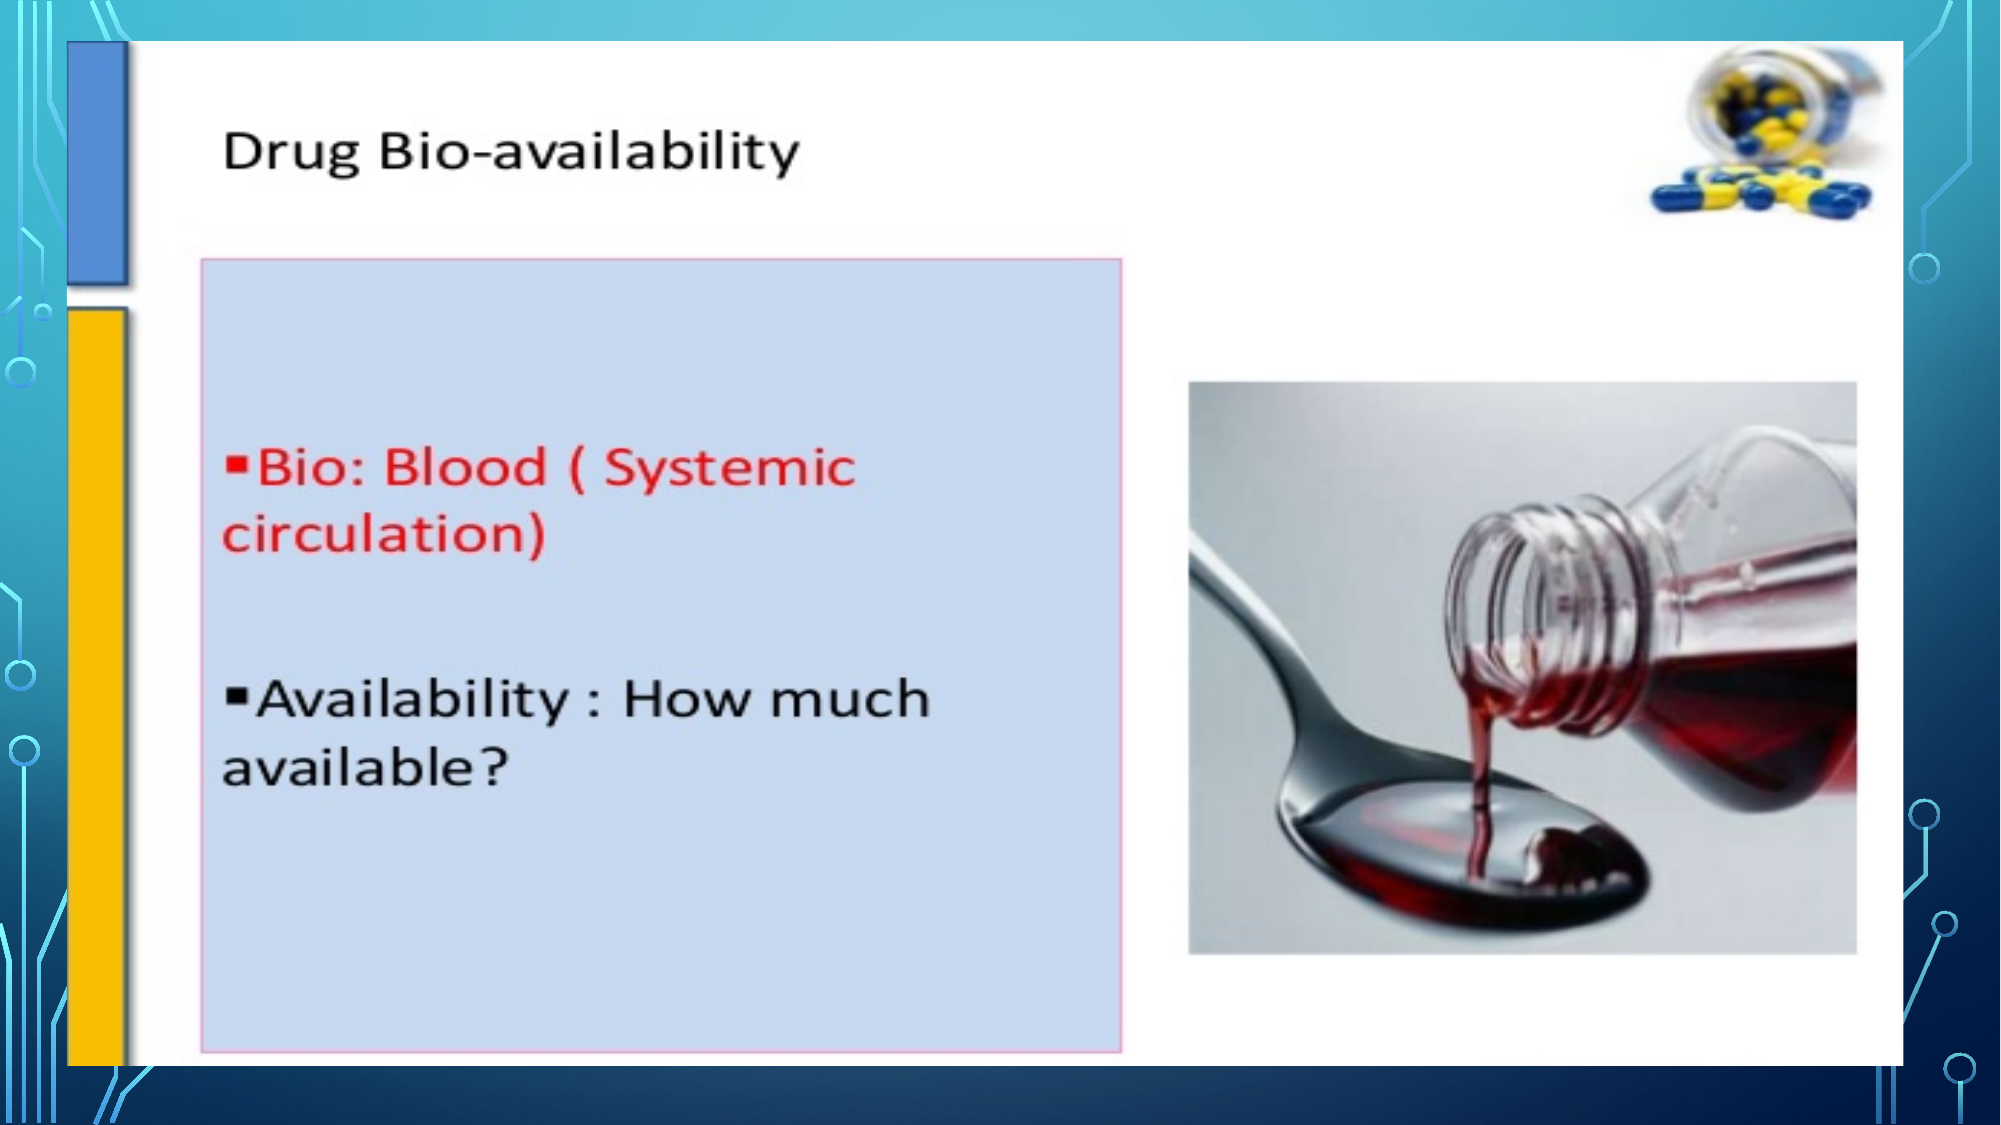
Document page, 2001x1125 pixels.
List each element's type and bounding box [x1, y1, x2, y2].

list [66, 41, 1904, 1066]
